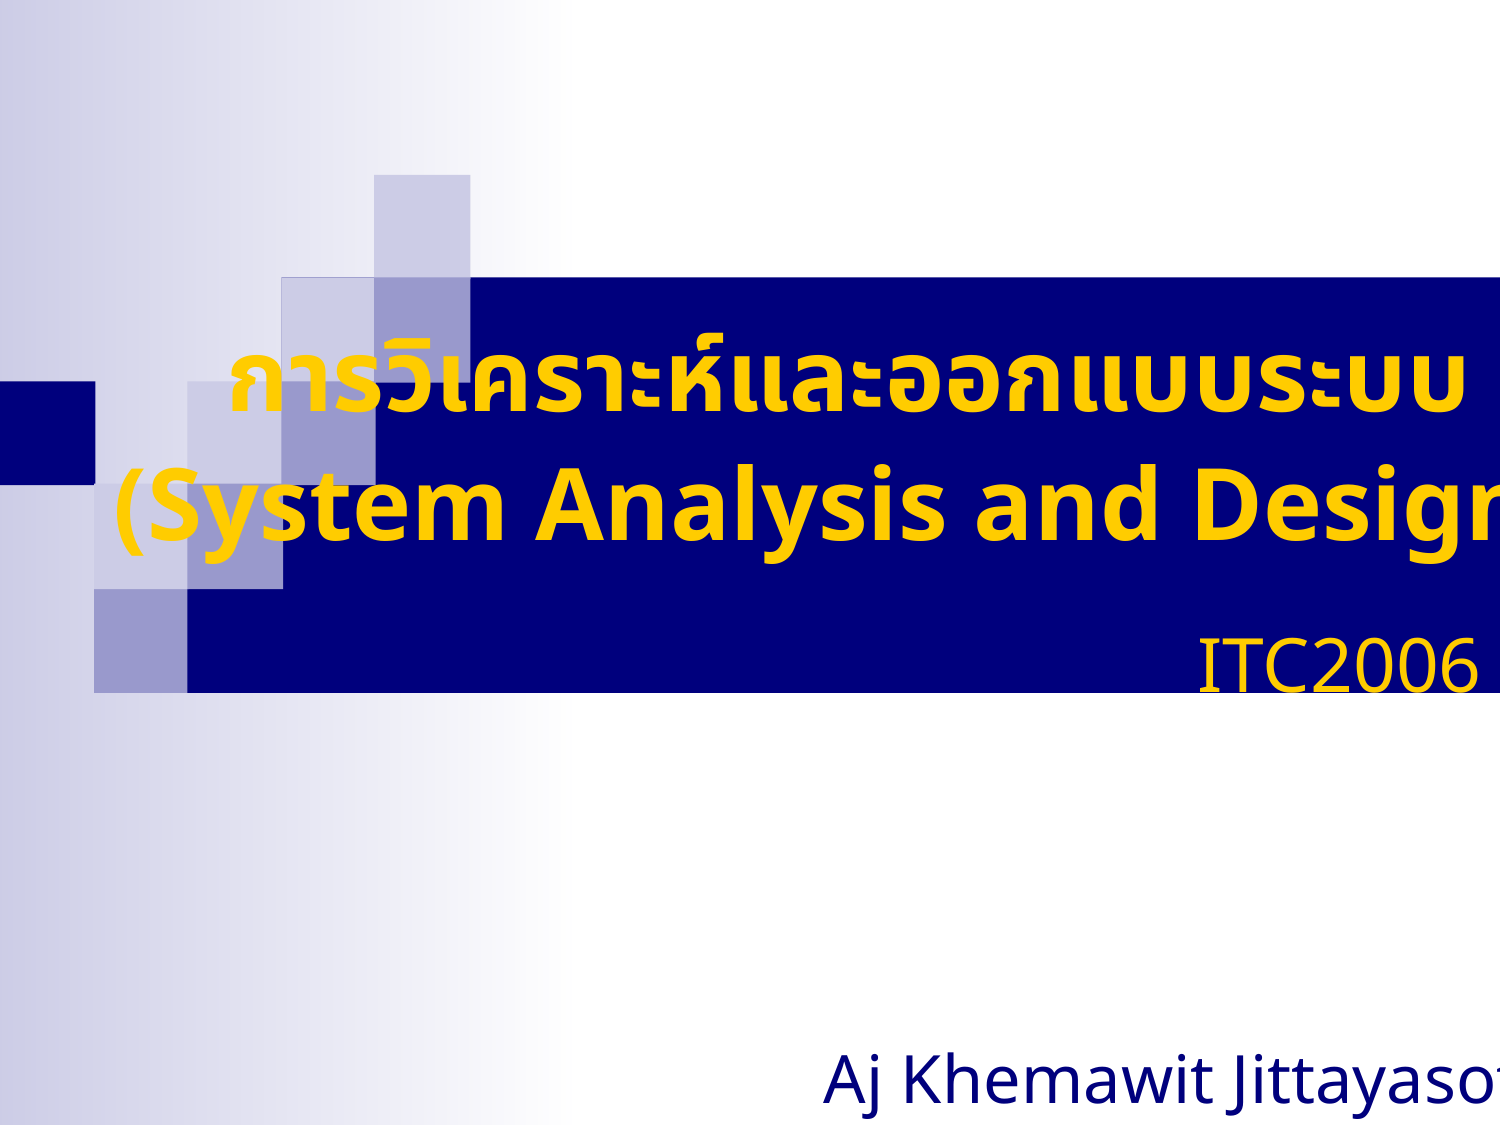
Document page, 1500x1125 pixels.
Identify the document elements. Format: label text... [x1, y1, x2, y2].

text_box (System Analysis and Design) [98, 432, 1500, 568]
text_box ITC2006 [1182, 610, 1497, 716]
text_box การวิเคราะห์และออกแบบระบบ [212, 303, 1488, 432]
text_box Aj Khemawit Jittayasothon [809, 1029, 1500, 1124]
